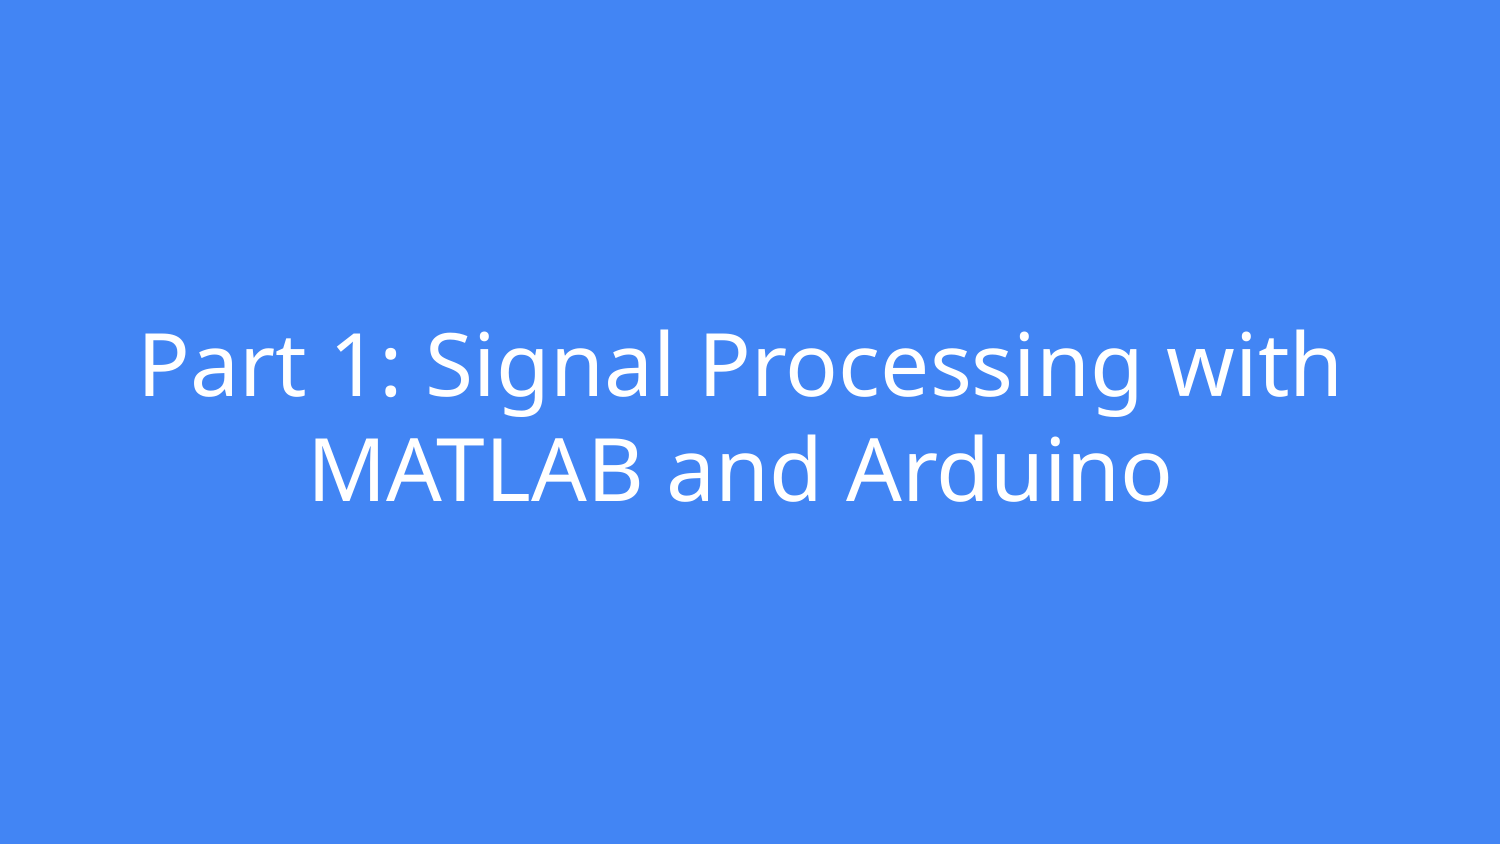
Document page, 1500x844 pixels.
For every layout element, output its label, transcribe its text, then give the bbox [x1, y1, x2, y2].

title Part 1: Signal Processing with MATLAB and Arduino [66, 331, 1416, 498]
